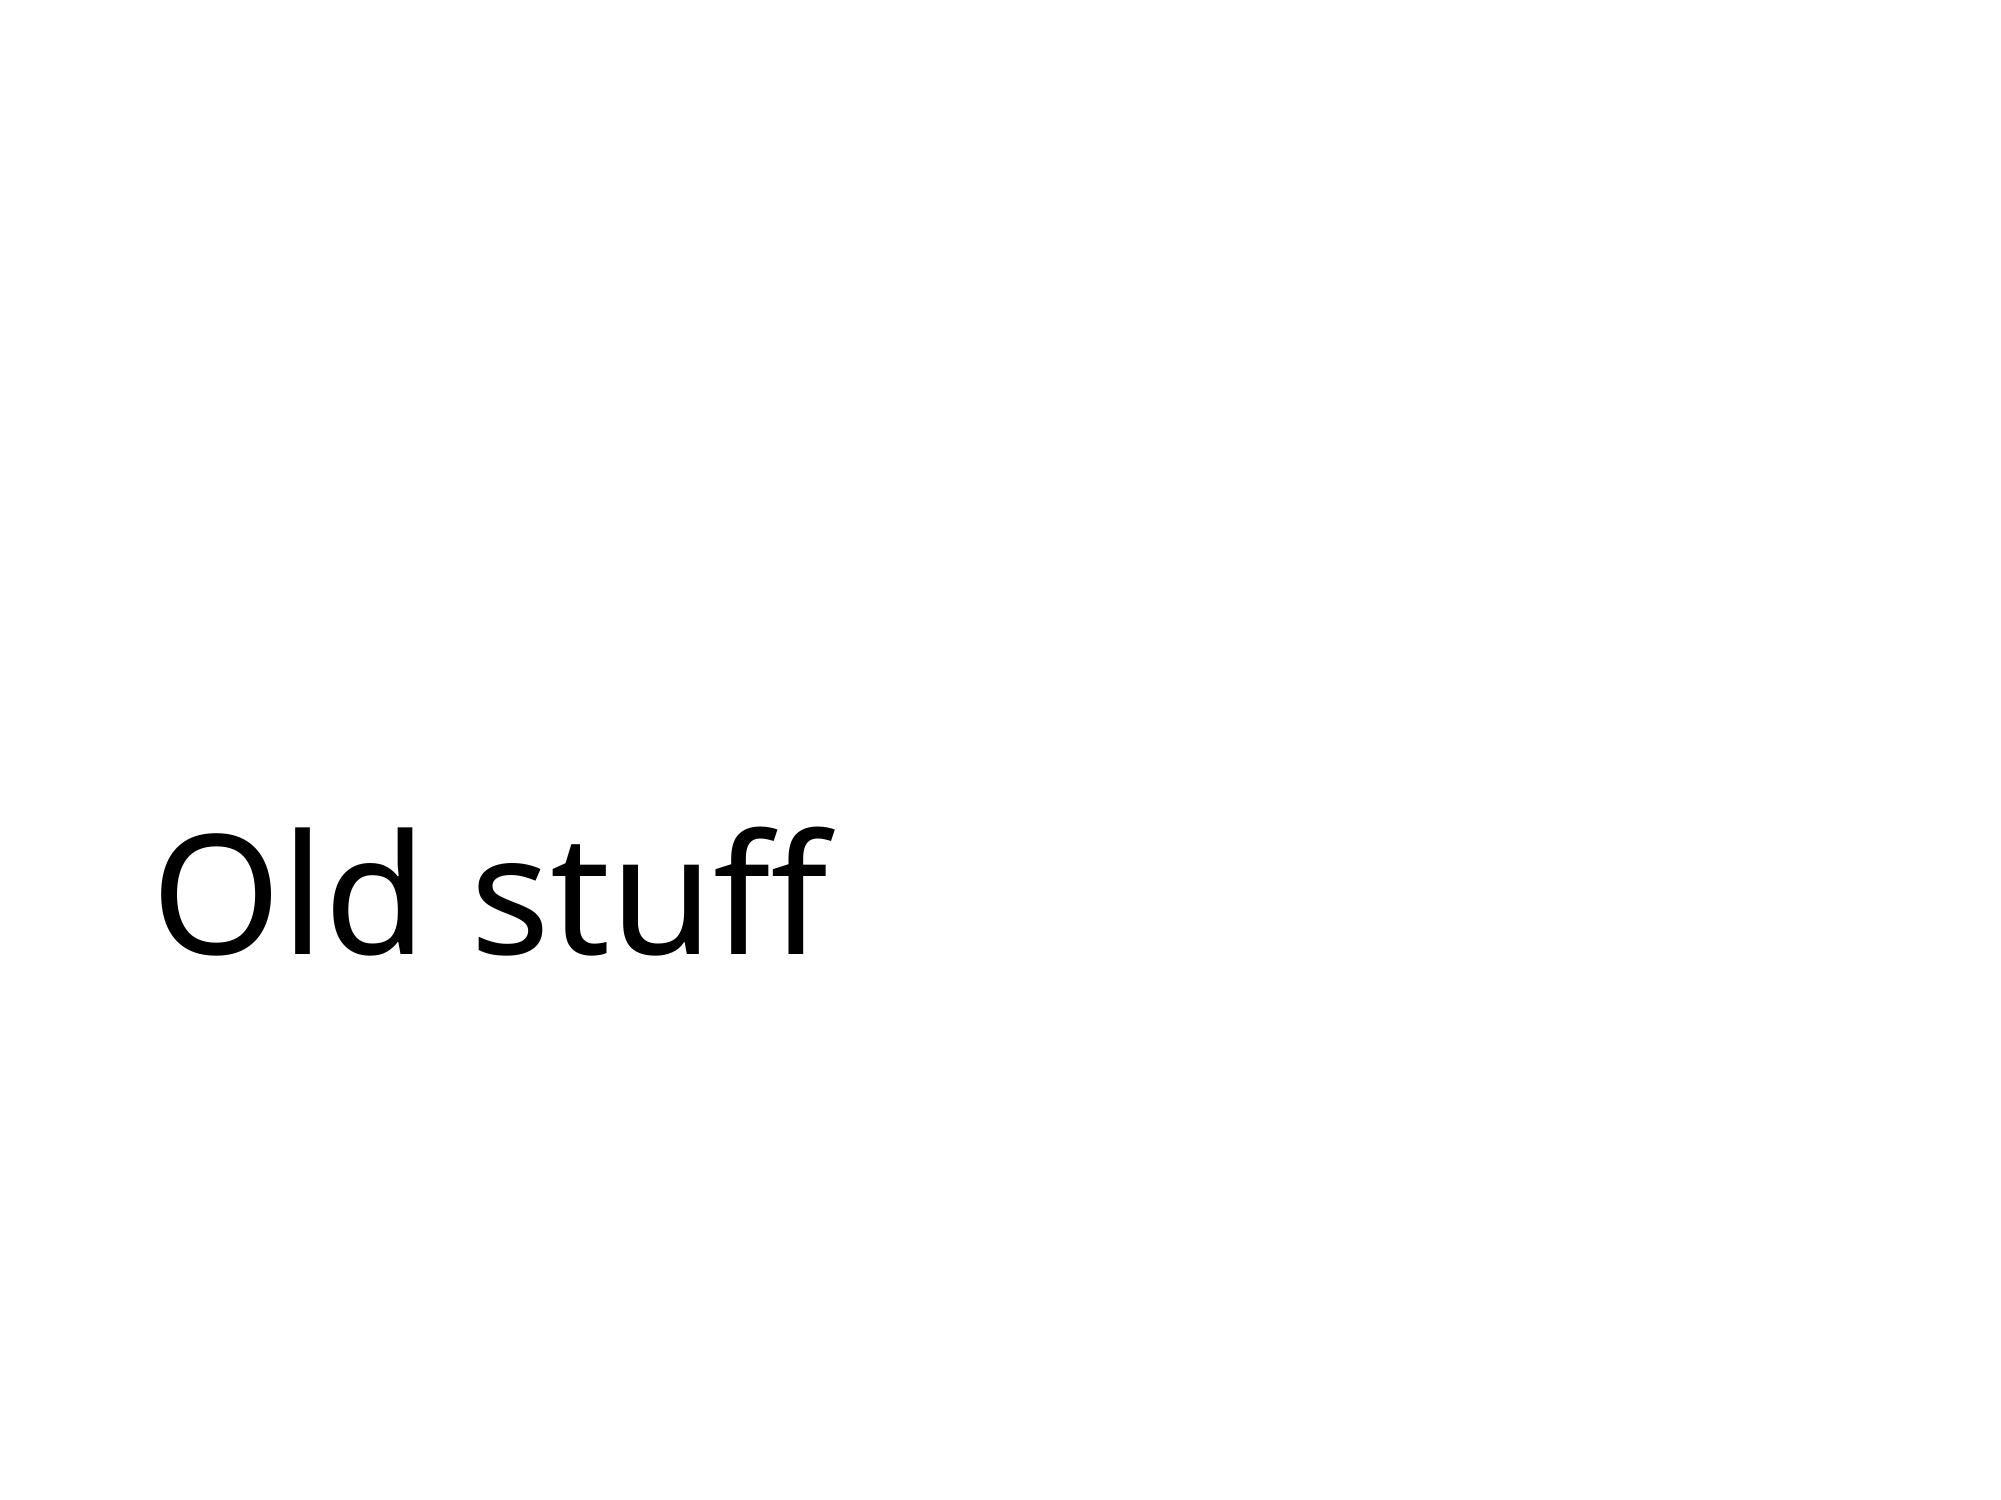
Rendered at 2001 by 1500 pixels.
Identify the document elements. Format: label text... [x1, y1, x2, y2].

title Old stuff [136, 373, 1862, 998]
